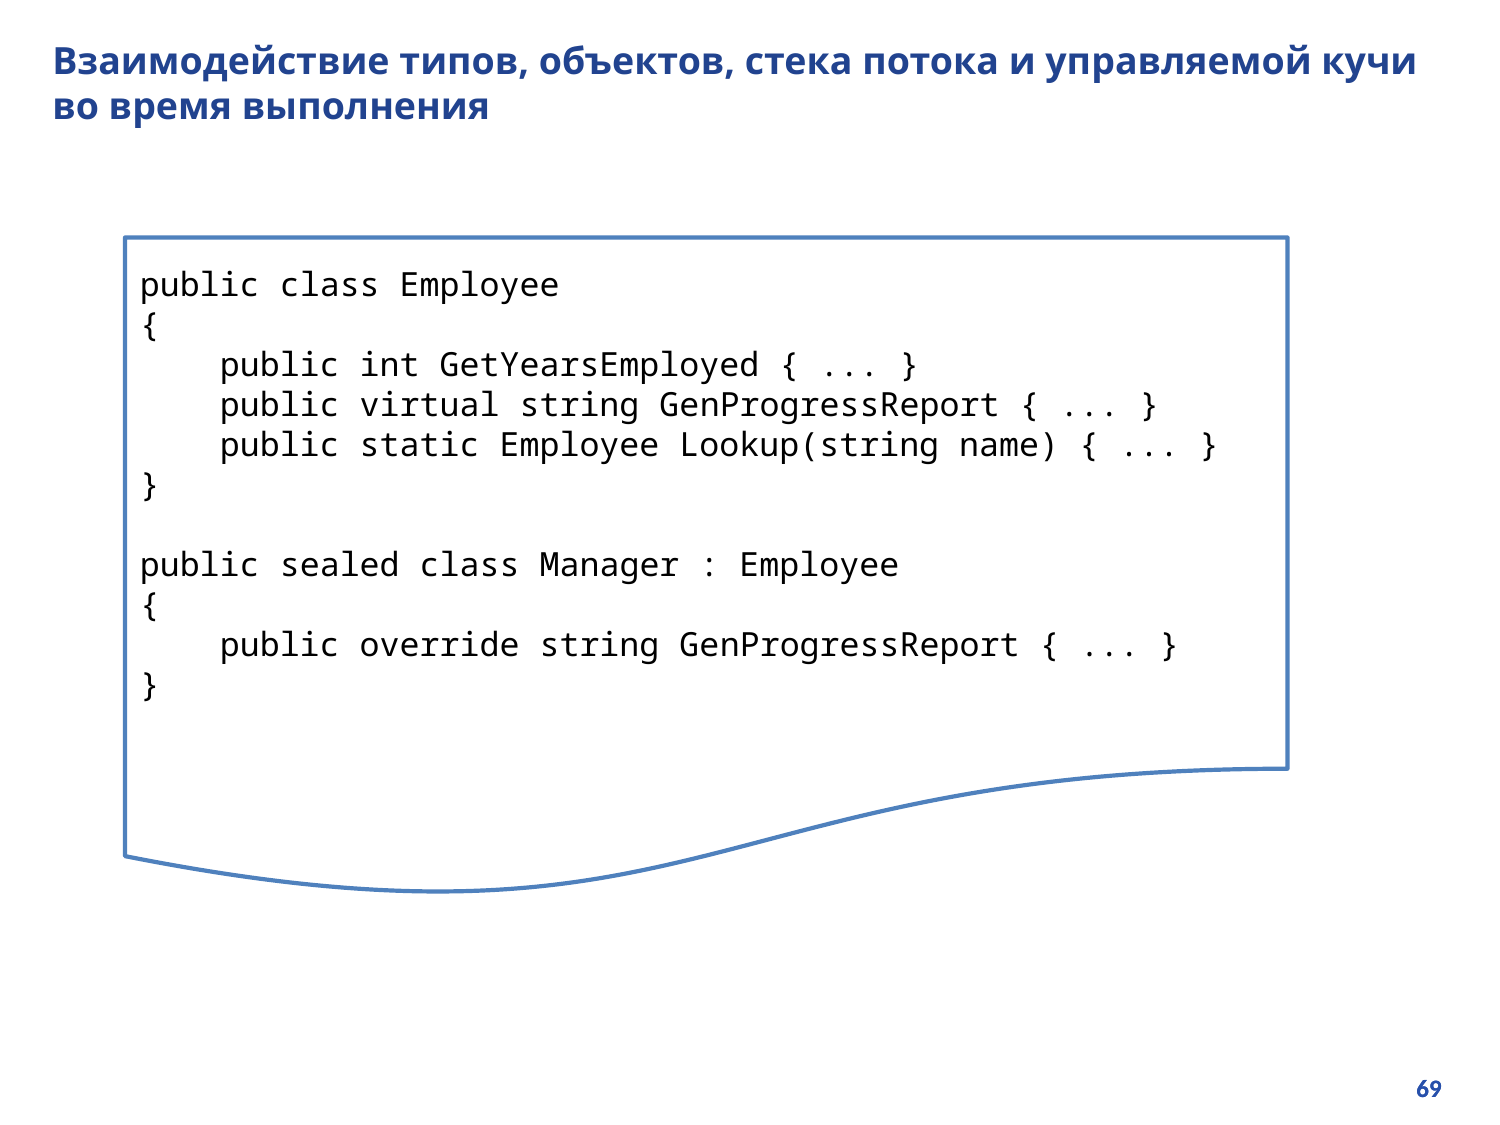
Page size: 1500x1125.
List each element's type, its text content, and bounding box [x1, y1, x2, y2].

title Взаимодействие типов, объектов, стека потока и управляемой кучи во время выполнения [36, 29, 1469, 90]
text_box public class Employee { public int GetYearsEmployed { ... } public virtual string GenProgressReport { ... } public static Employee Lookup(string name) { ... } } public sealed class Manager : Employee { public override string GenProgressReport { ... } } [122, 235, 1290, 894]
